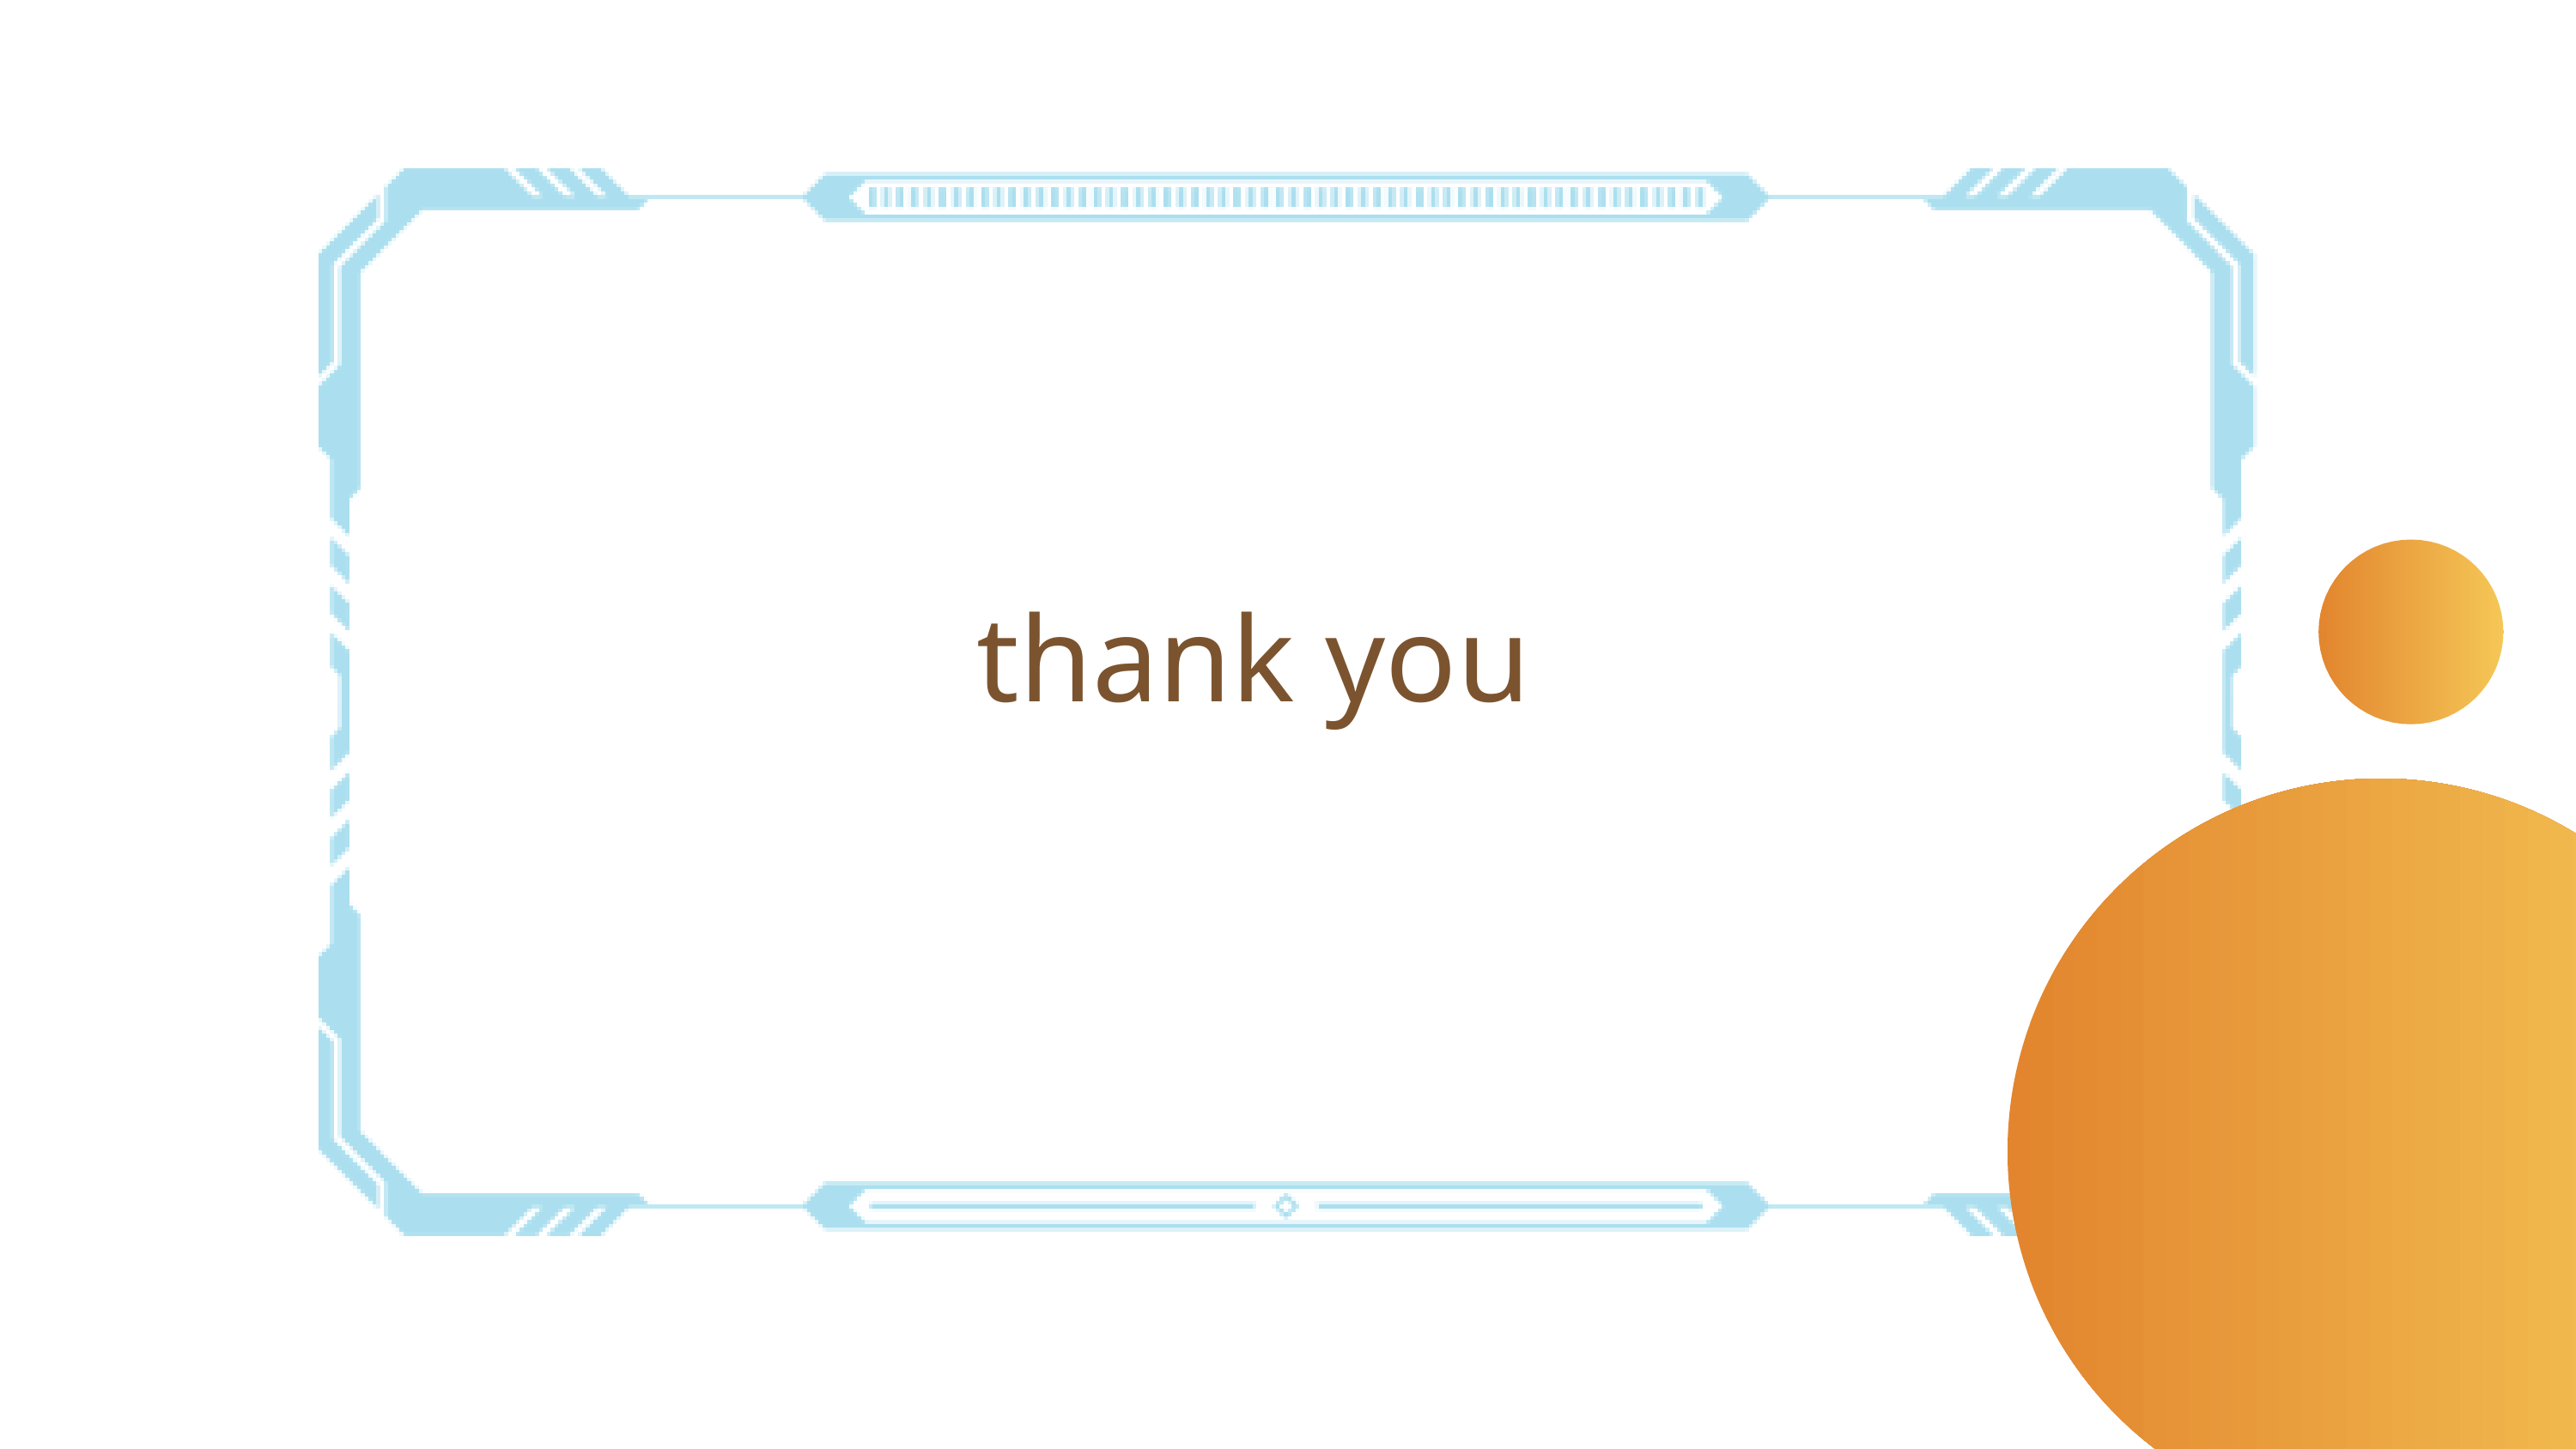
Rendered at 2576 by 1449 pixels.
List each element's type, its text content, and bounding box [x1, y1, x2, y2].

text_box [2007, 778, 2576, 1449]
text_box thank you [479, 623, 2028, 725]
text_box [319, 168, 2257, 1236]
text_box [2318, 539, 2504, 724]
